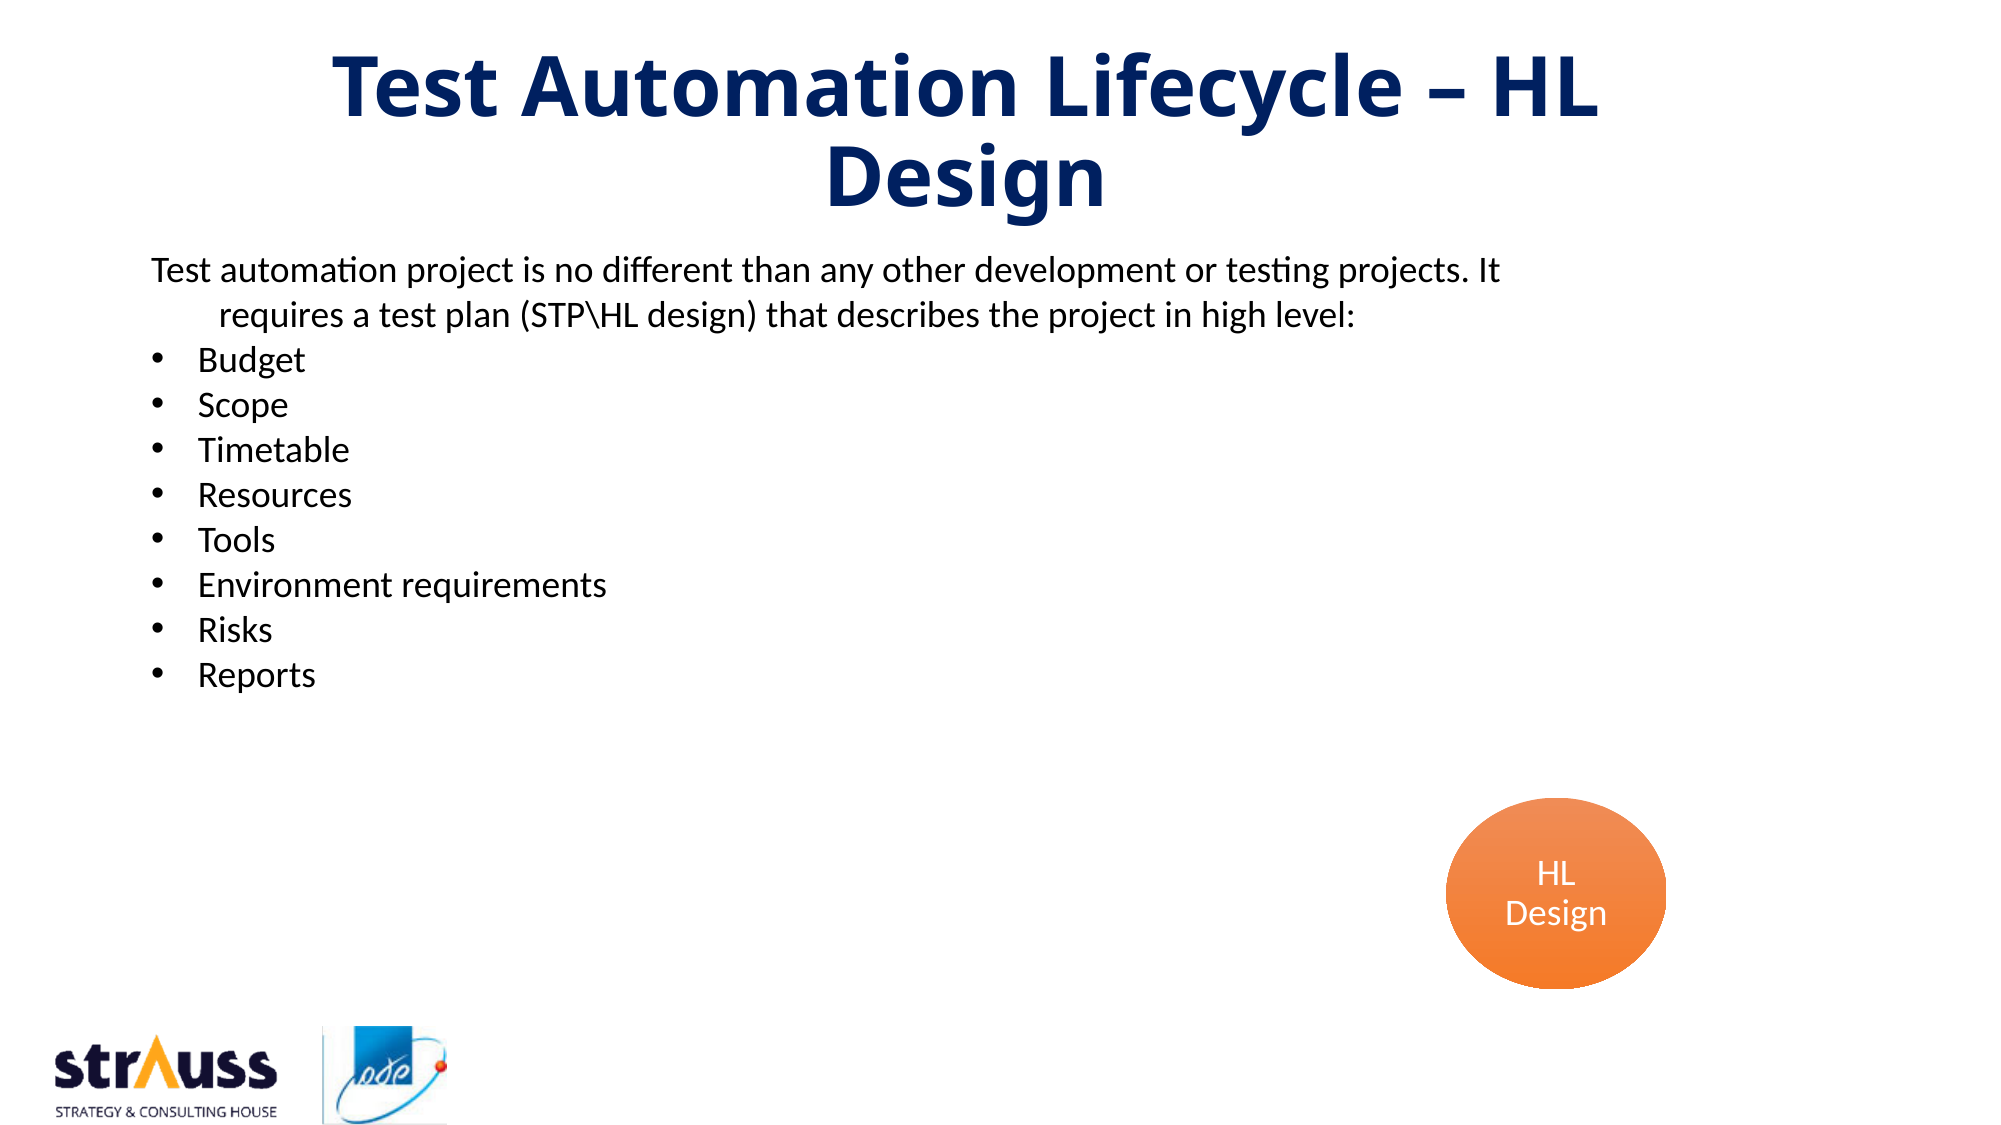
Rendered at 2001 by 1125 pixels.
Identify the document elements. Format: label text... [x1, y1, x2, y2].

text_box Test Automation Lifecycle – HL Design [282, 36, 1650, 232]
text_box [1160, 523, 1667, 1007]
picture [321, 1026, 447, 1125]
text_box Test automation project is no different than any other development or testing projects. It requires a test plan (STP\HL design) that describes the project in high level: Budget Scope Timetable Resources Tools Environment requirements Risks Reports [136, 237, 1595, 838]
picture [46, 1026, 283, 1125]
